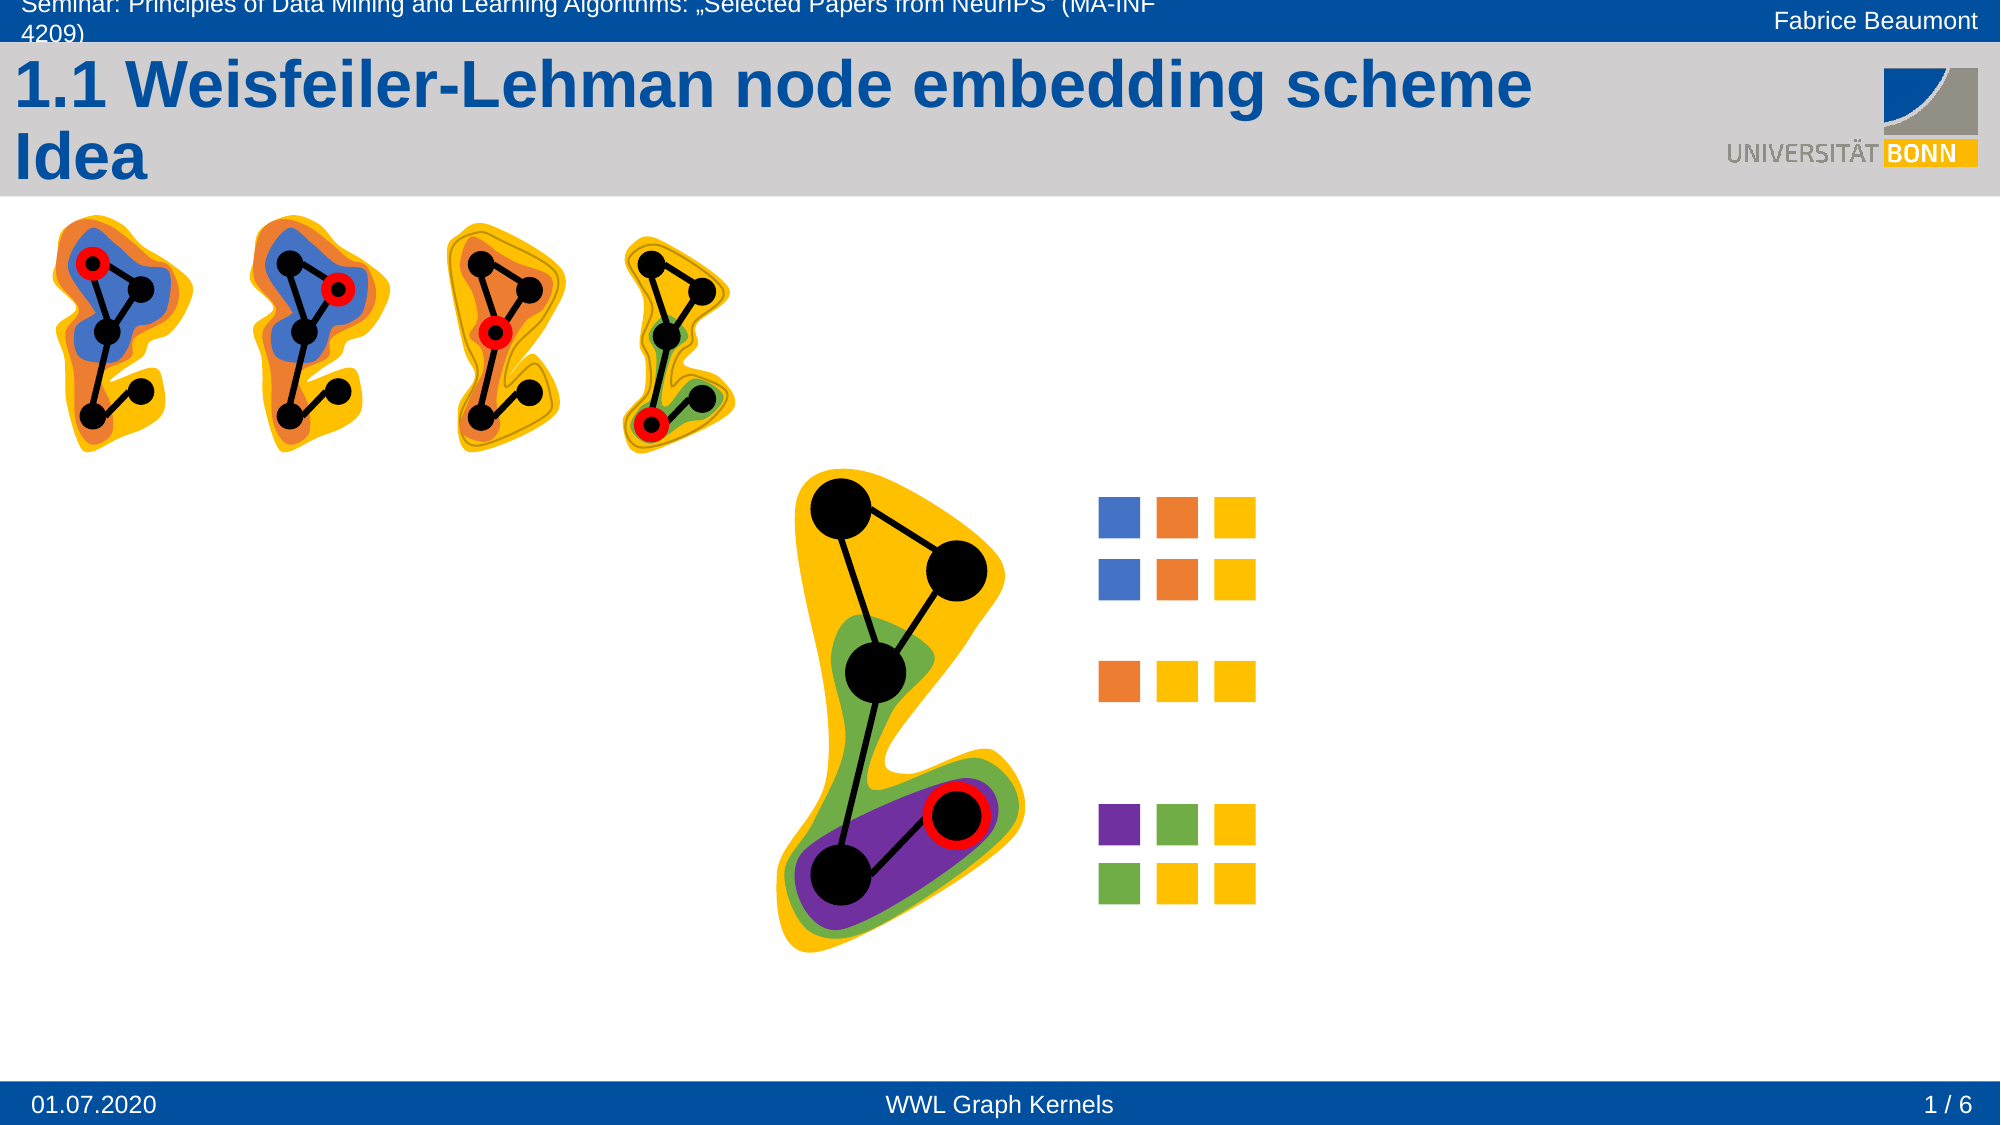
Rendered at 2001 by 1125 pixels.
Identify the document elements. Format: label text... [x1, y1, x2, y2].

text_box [776, 468, 1026, 953]
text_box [52, 215, 194, 453]
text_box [1098, 497, 1256, 905]
picture [1724, 44, 1978, 187]
list 1.1 Weisfeiler-Lehman node embedding scheme Idea [0, 42, 1725, 122]
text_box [249, 215, 391, 453]
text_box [622, 236, 736, 454]
text_box 1 / 6 [1850, 1081, 1988, 1125]
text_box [446, 222, 566, 453]
